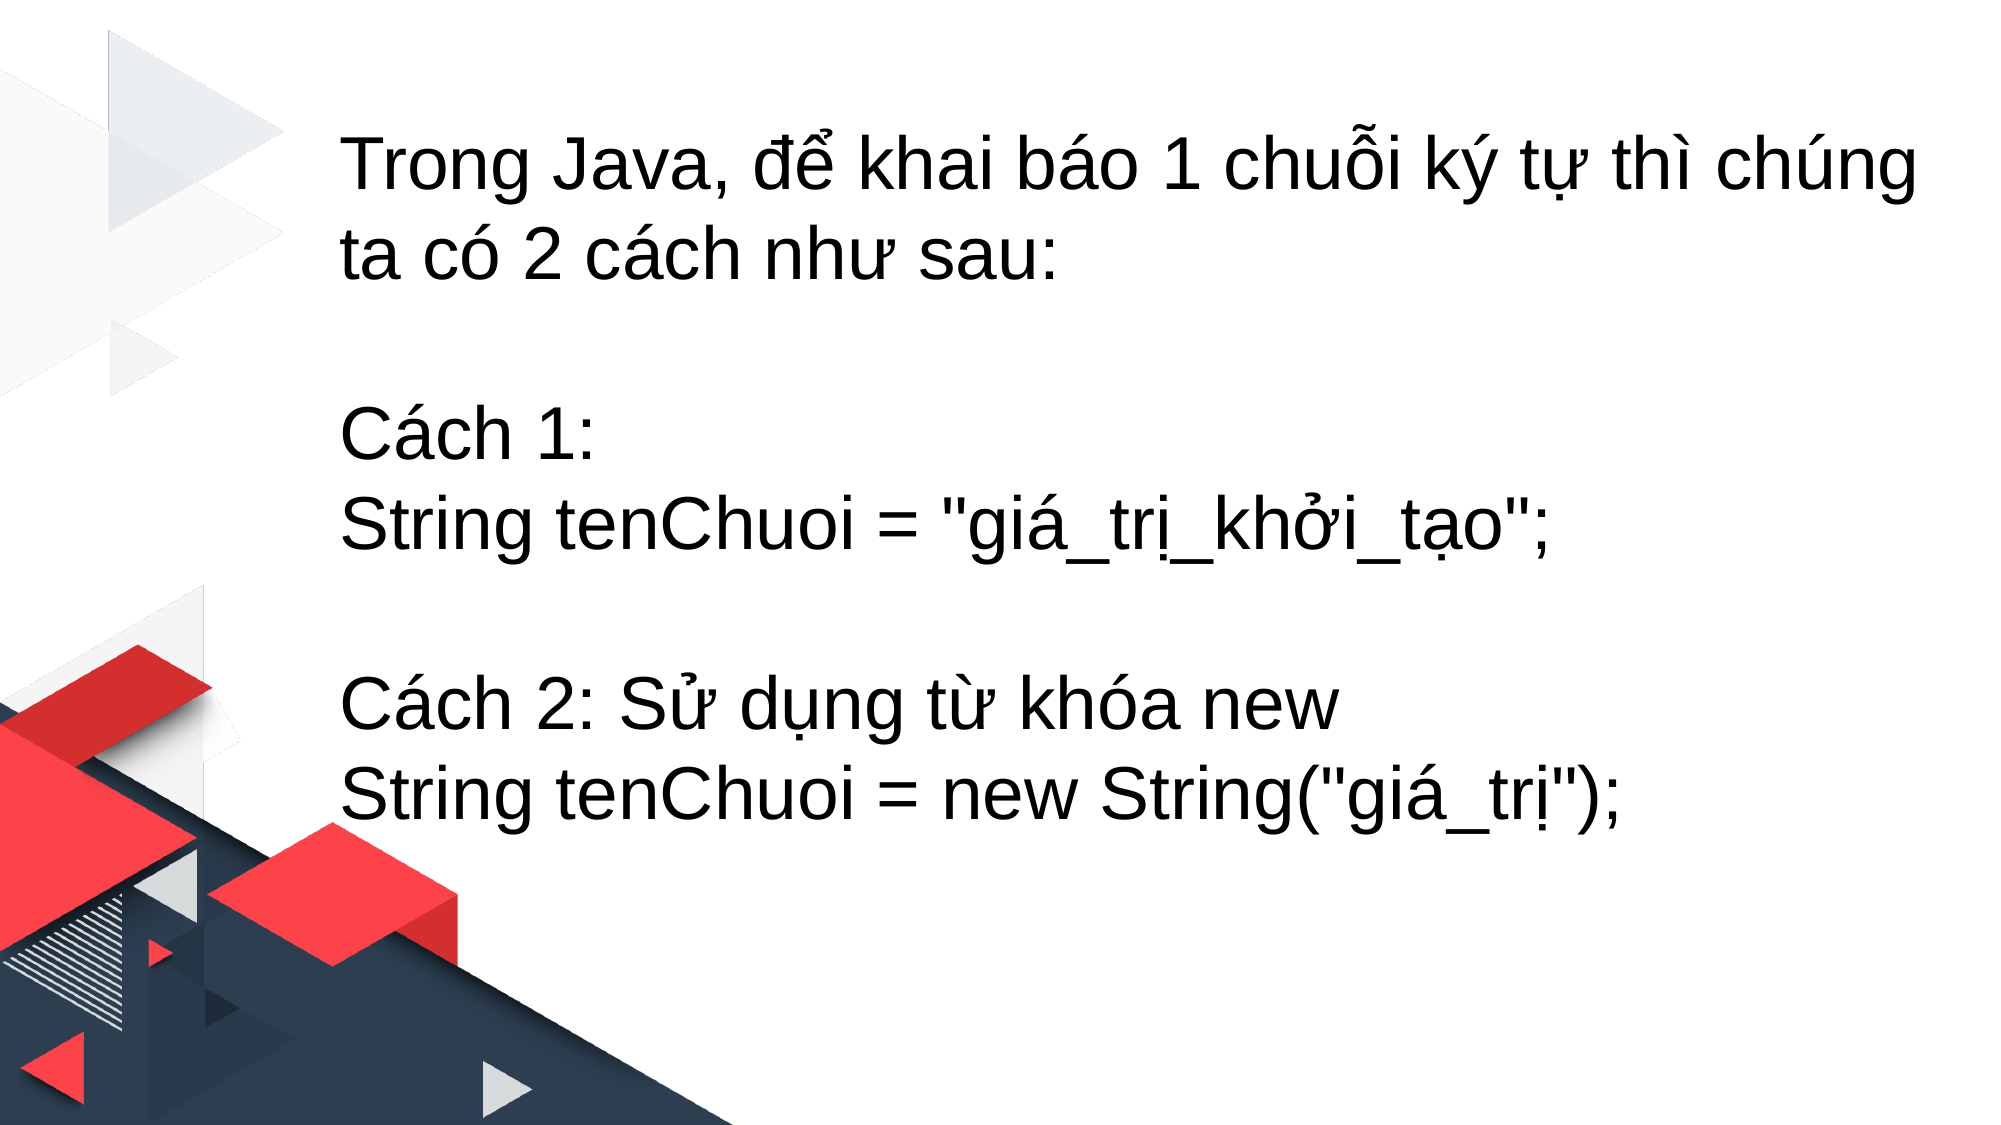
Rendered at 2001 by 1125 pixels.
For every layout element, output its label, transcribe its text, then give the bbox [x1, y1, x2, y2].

picture [0, 30, 733, 1125]
text_box Trong Java, để khai báo 1 chuỗi ký tự thì chúng ta có 2 cách như sau: Cách 1: String tenChuoi = "giá_trị_khởi_tạo"; Cách 2: Sử dụng từ khóa new String tenChuoi = new String("giá_trị"); [324, 107, 2000, 933]
